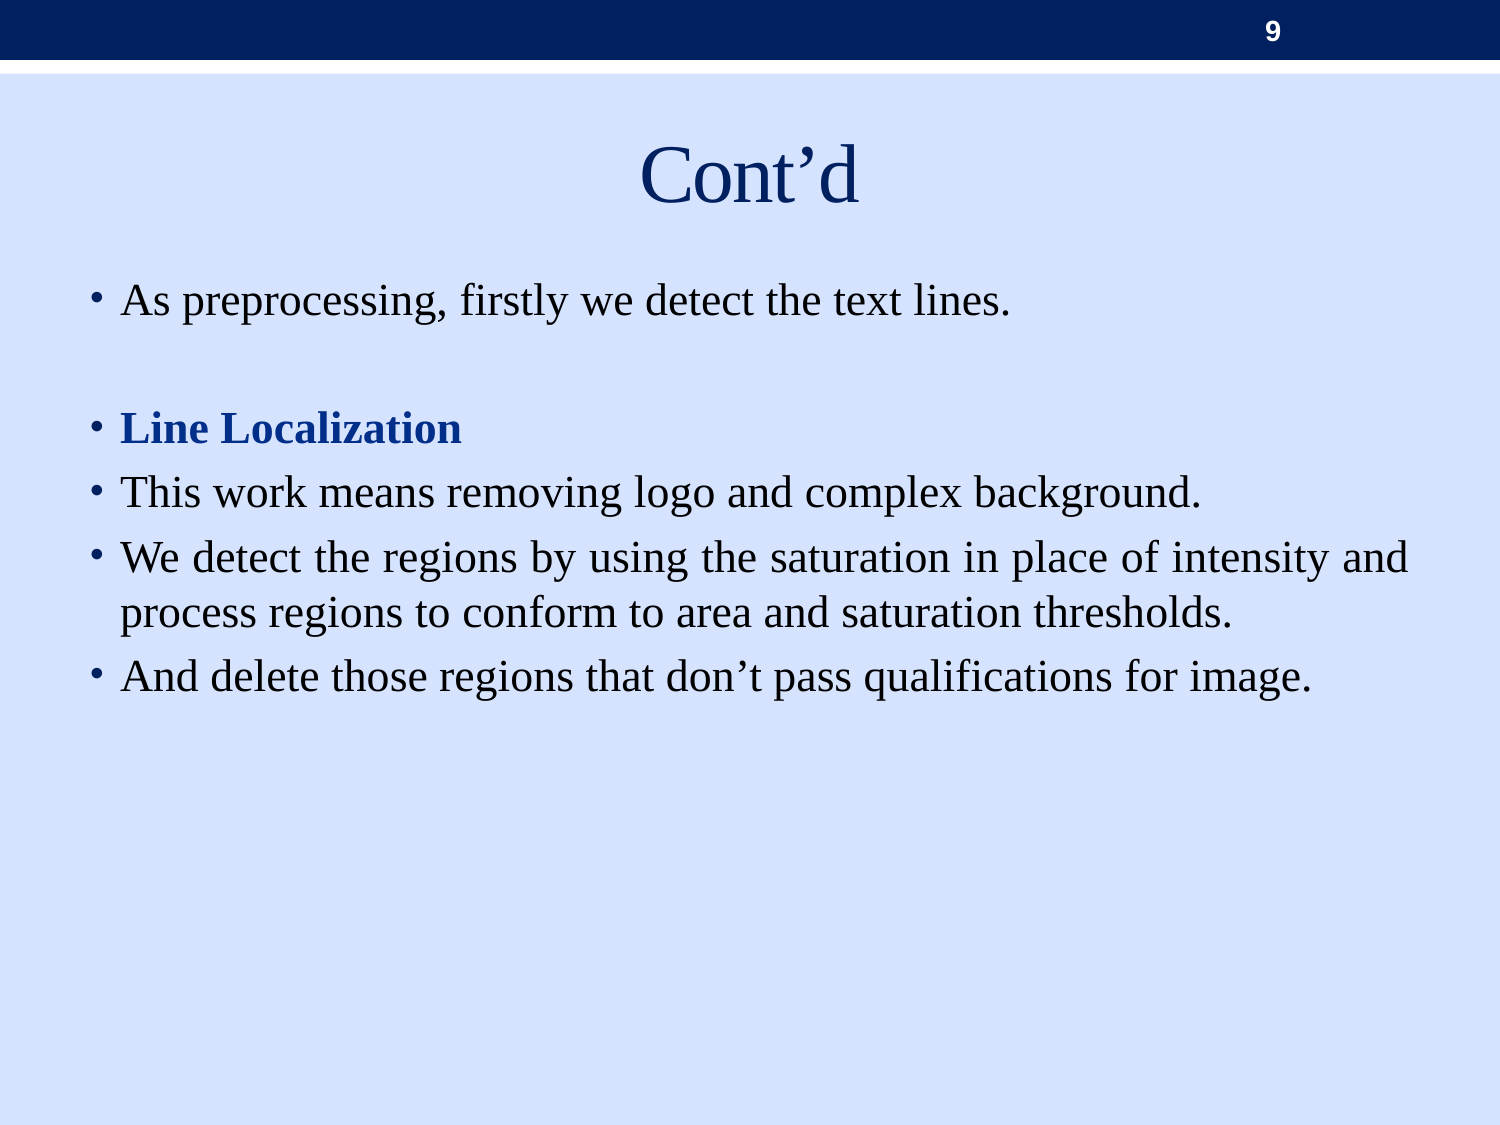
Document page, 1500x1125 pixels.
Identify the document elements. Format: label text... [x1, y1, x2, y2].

title Cont’d [75, 87, 1425, 250]
slide_number 9 [1250, 3, 1425, 57]
list As preprocessing, firstly we detect the text lines. Line Localization This work means removing logo and complex background. We detect the regions by using the saturation in place of intensity and process regions to conform to area and saturation thresholds. And delete those regions that don’t pass qualifications for image. [75, 262, 1425, 1063]
